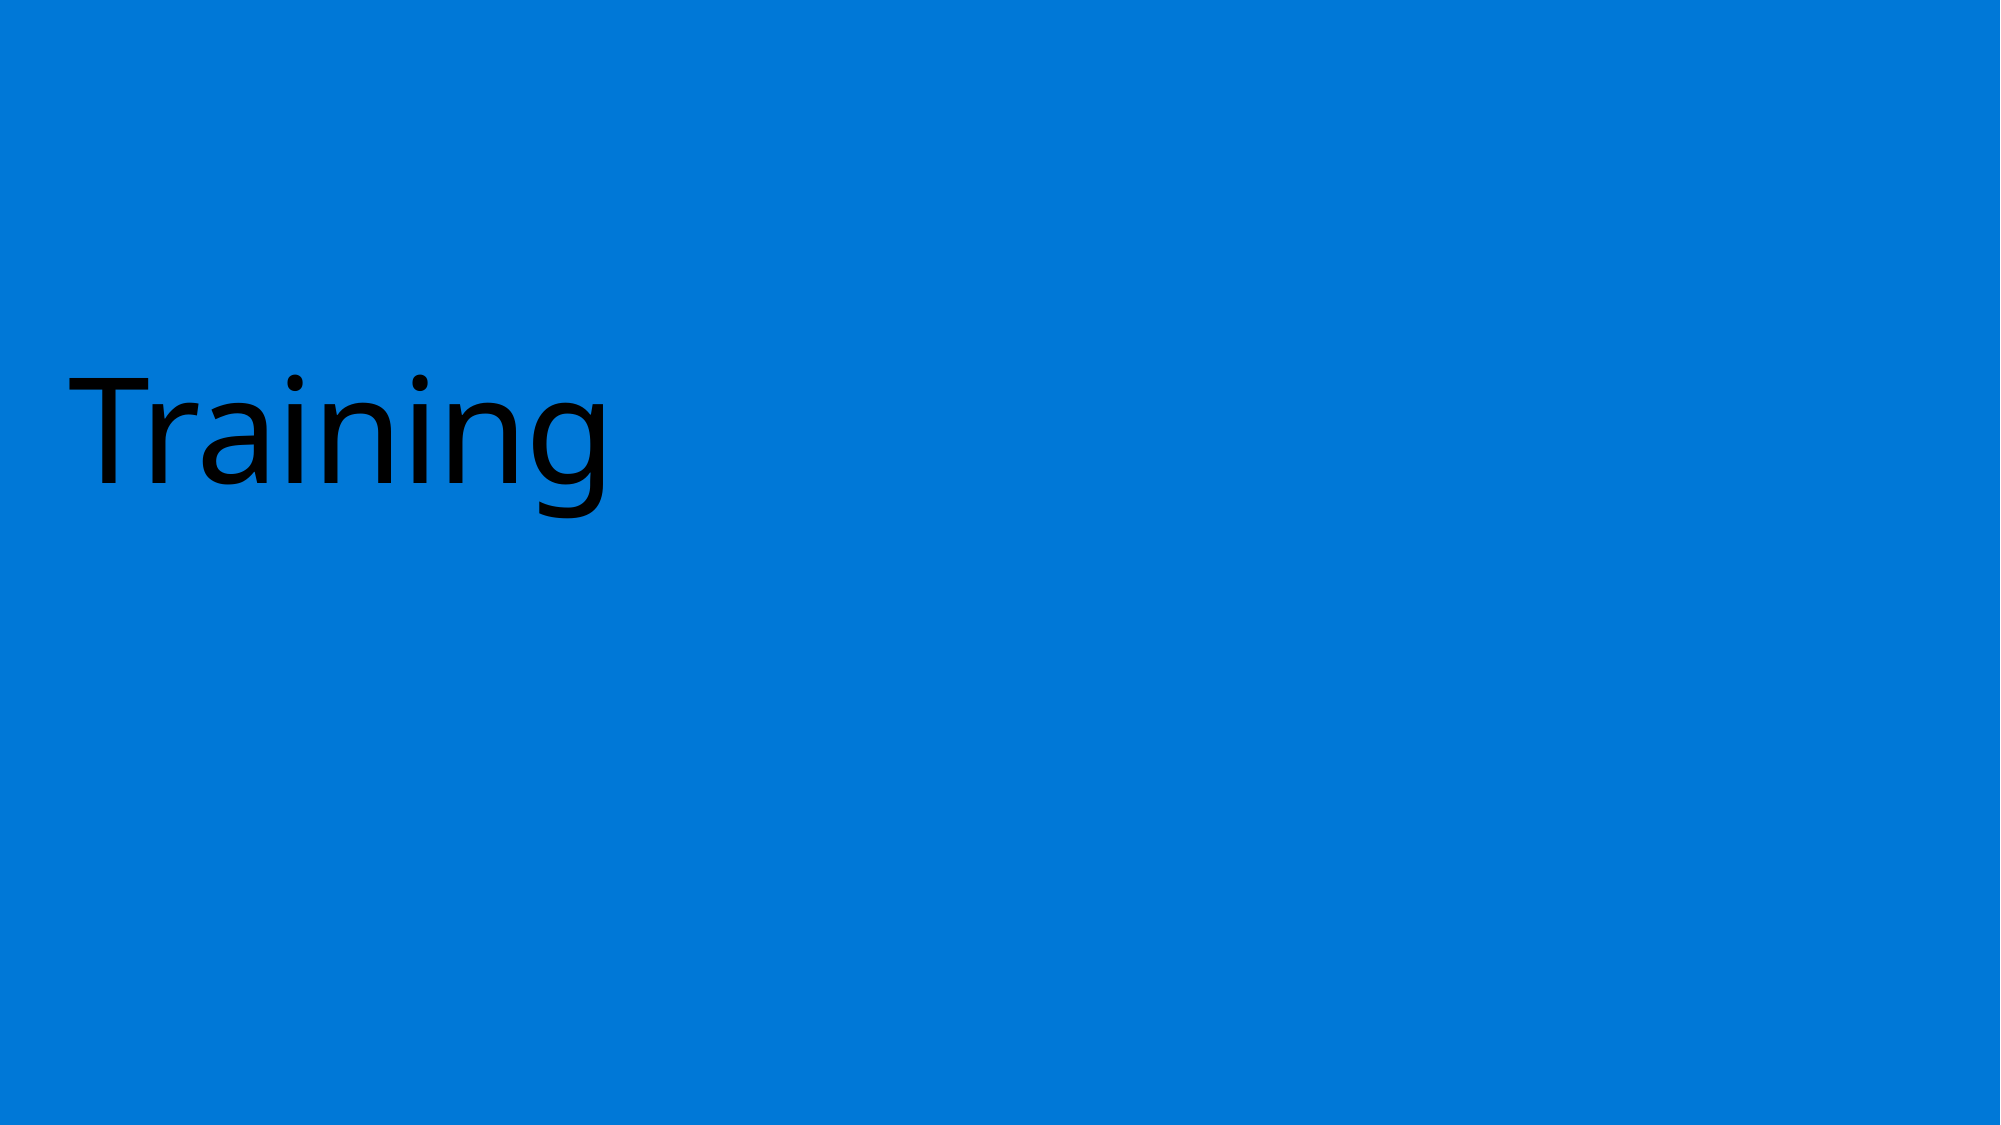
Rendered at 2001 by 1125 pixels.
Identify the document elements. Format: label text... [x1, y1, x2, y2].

title Training [44, 341, 1956, 532]
